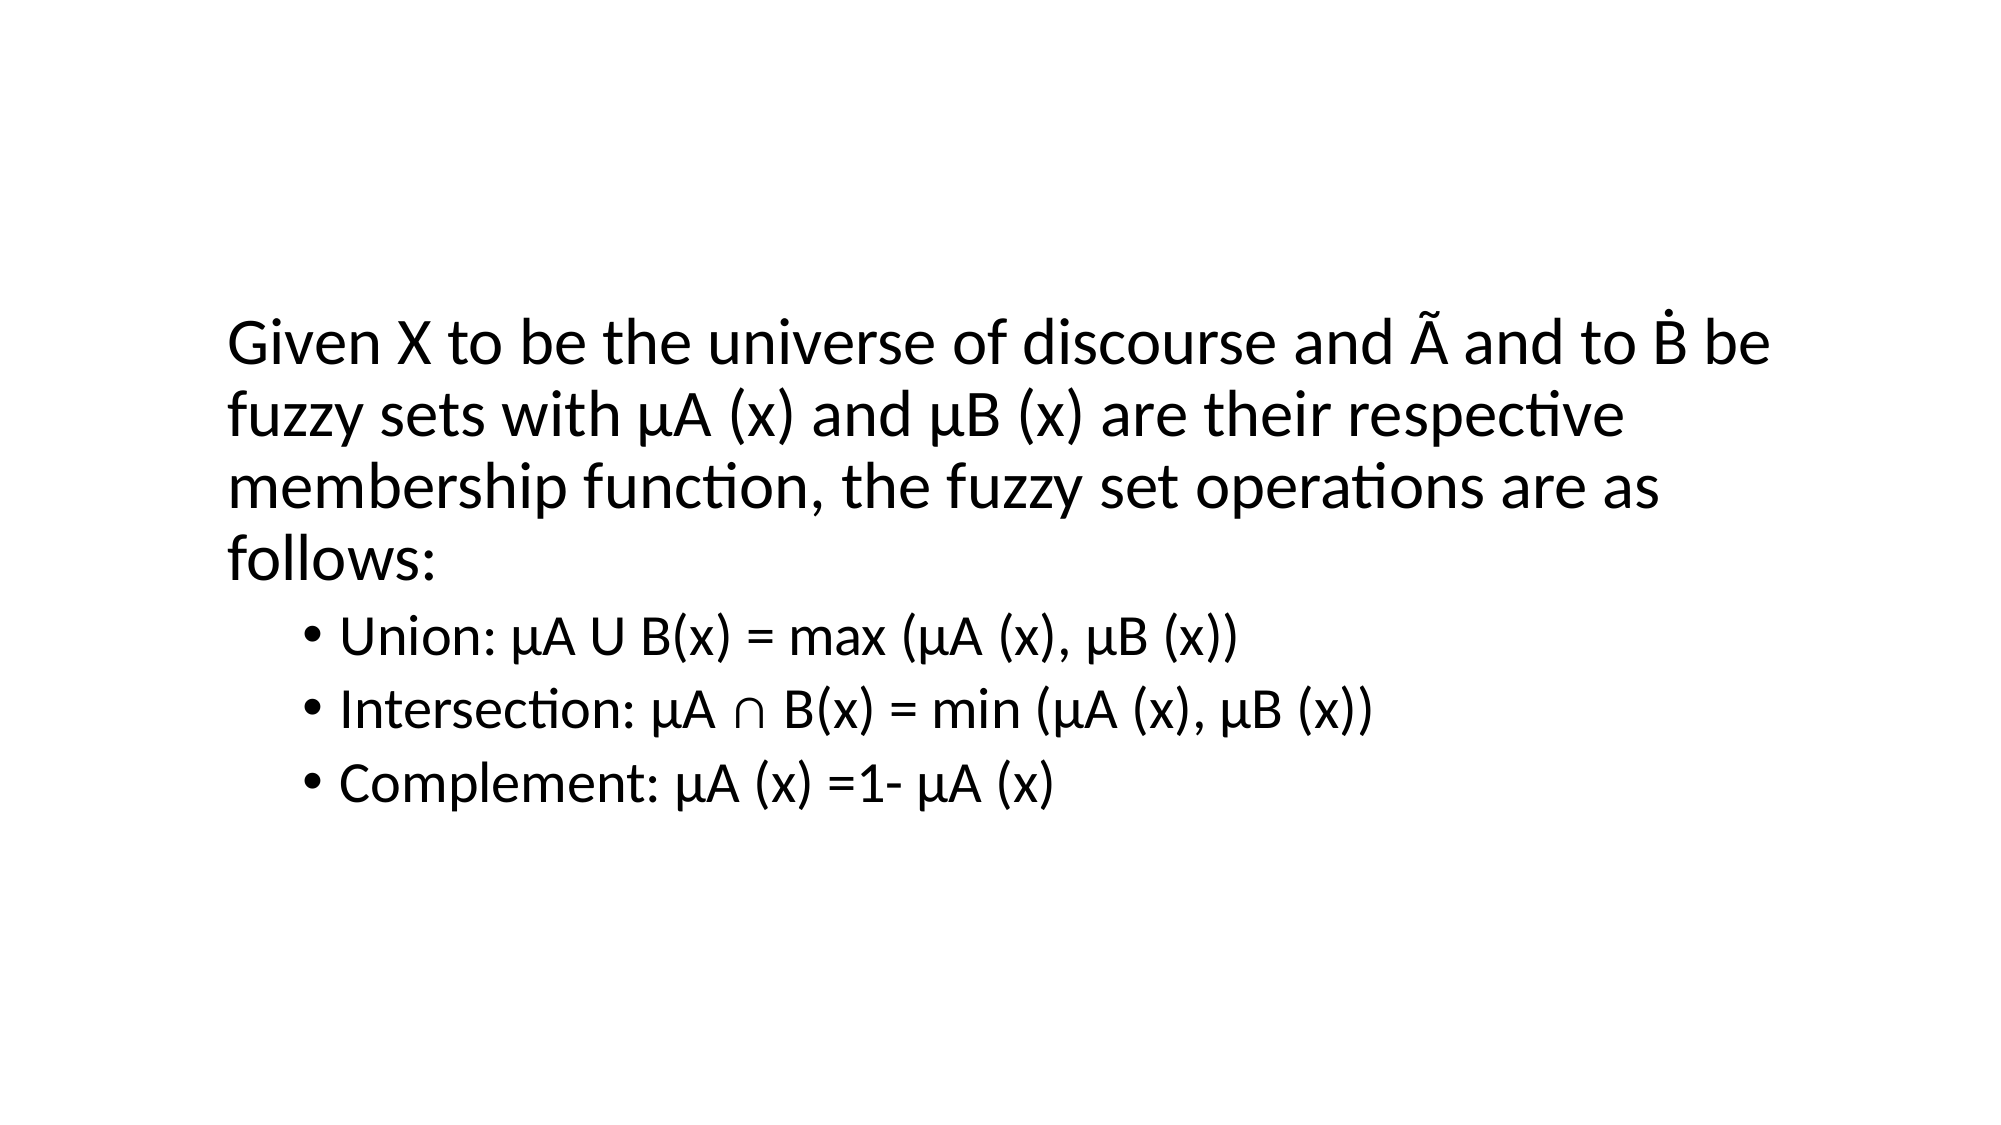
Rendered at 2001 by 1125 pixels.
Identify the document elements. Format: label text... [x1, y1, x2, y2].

list Given X to be the universe of discourse and Ã and to Ḃ be fuzzy sets with µA (x) and µB (x) are their respective membership function, the fuzzy set operations are as follows: Union: µA U B(x) = max (µA (x), µB (x)) Intersection: µA ∩ B(x) = min (µA (x), µB (x)) Complement: µA (x) =1- µA (x) [137, 299, 1863, 1014]
